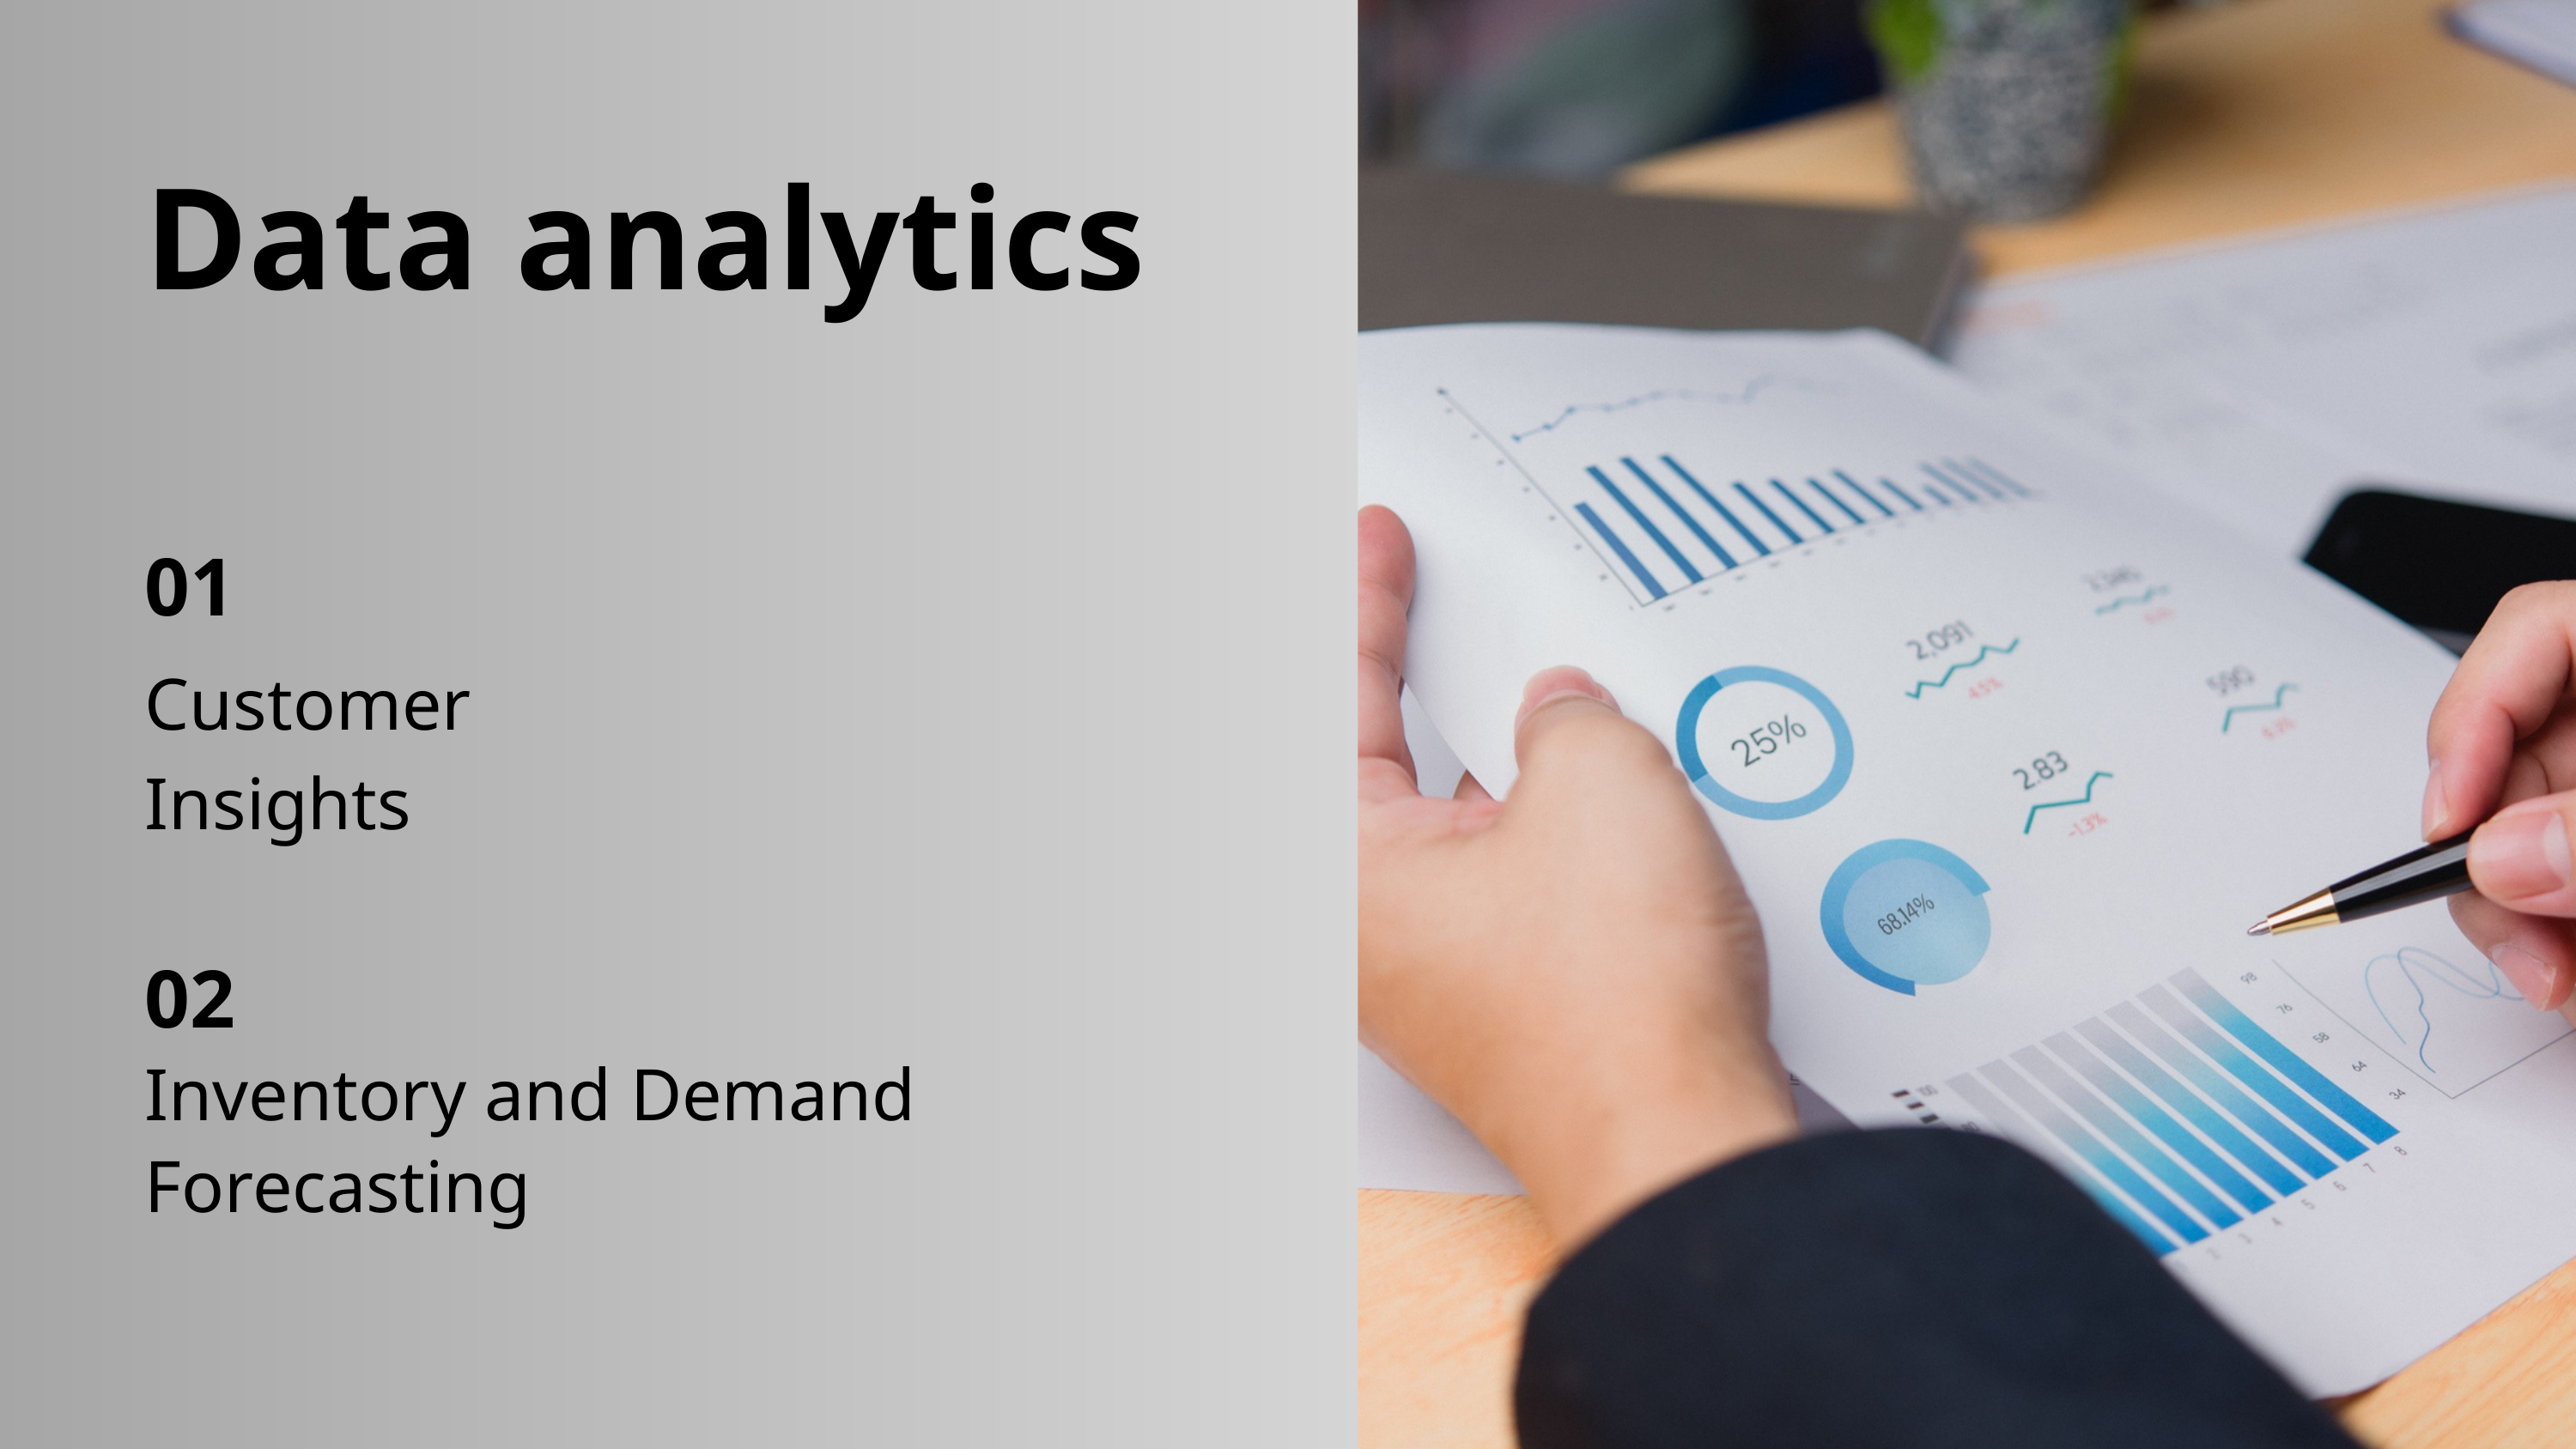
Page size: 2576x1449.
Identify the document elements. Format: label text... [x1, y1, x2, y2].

text_box 02 Inventory and Demand Forecasting [144, 932, 922, 1227]
text_box [1358, 0, 2576, 1449]
text_box Data analytics [144, 121, 1167, 318]
text_box 01 [144, 520, 238, 633]
text_box Customer Insights [144, 645, 756, 844]
text_box [0, 0, 1358, 1449]
